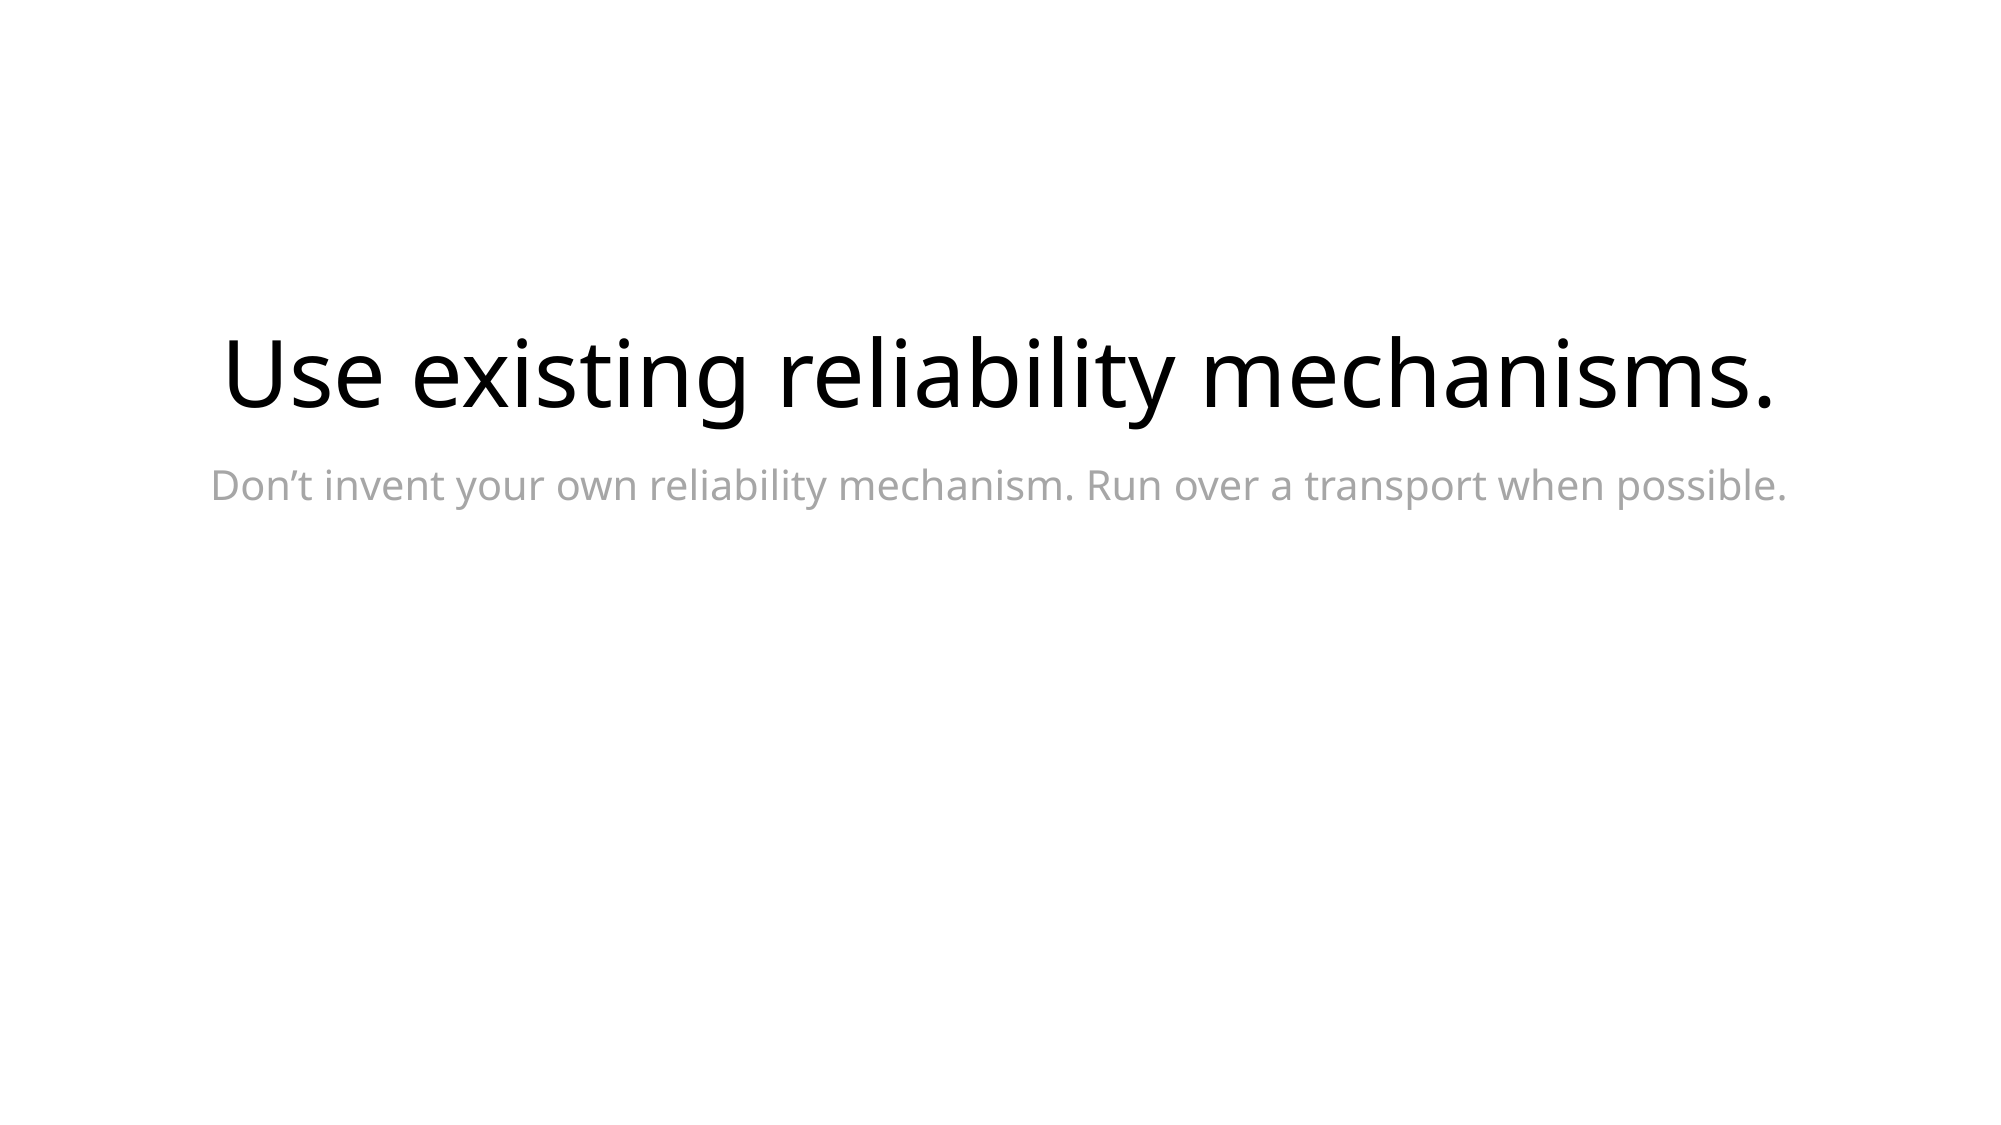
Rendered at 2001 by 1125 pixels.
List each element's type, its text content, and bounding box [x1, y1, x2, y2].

title Use existing reliability mechanisms. Don’t invent your own reliability mechanism. Run over a transport when possible. [67, 274, 1933, 563]
